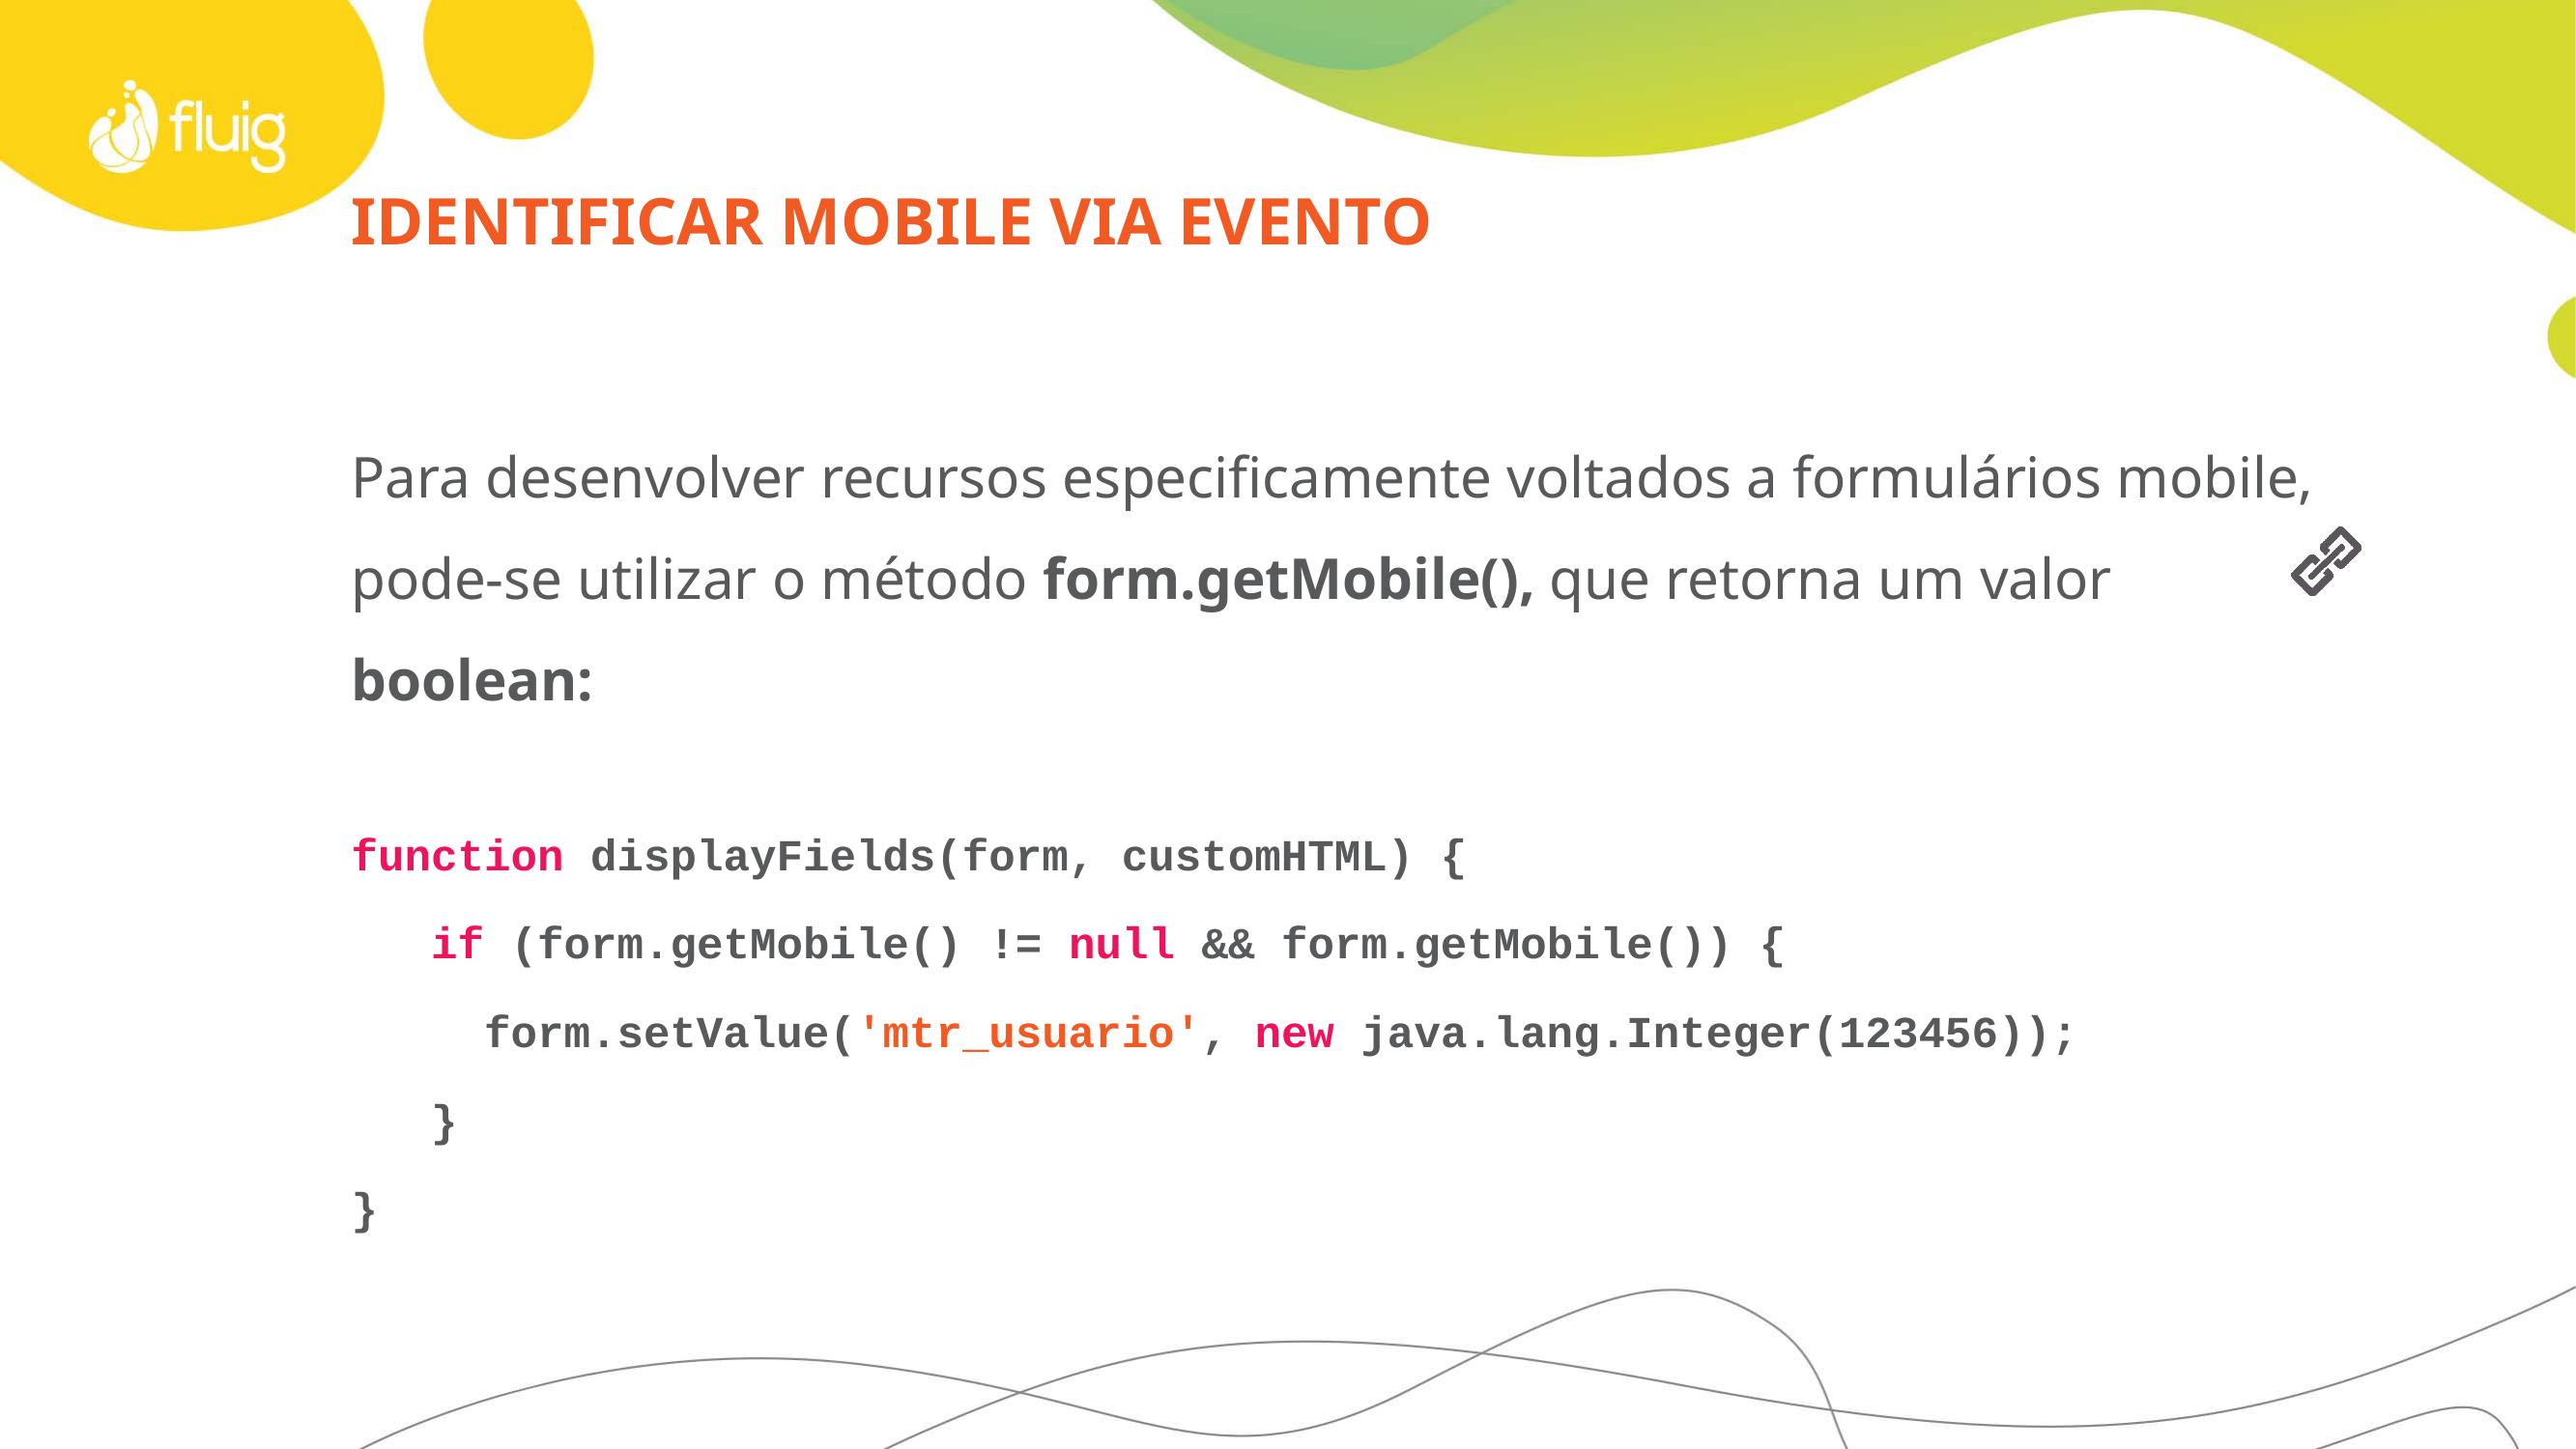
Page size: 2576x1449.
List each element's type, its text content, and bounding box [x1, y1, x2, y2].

picture [0, 0, 2576, 1449]
list Para desenvolver recursos especificamente voltados a formulários mobile, pode-se utilizar o método form.getMobile(), que retorna um valor boolean: function displayFields(form, customHTML) { if (form.getMobile() != null && form.getMobile()) { form.setValue('mtr_usuario', new java.lang.Integer(123456)); } } [336, 400, 2352, 1277]
title Identificar mobile via evento [336, 173, 2352, 379]
